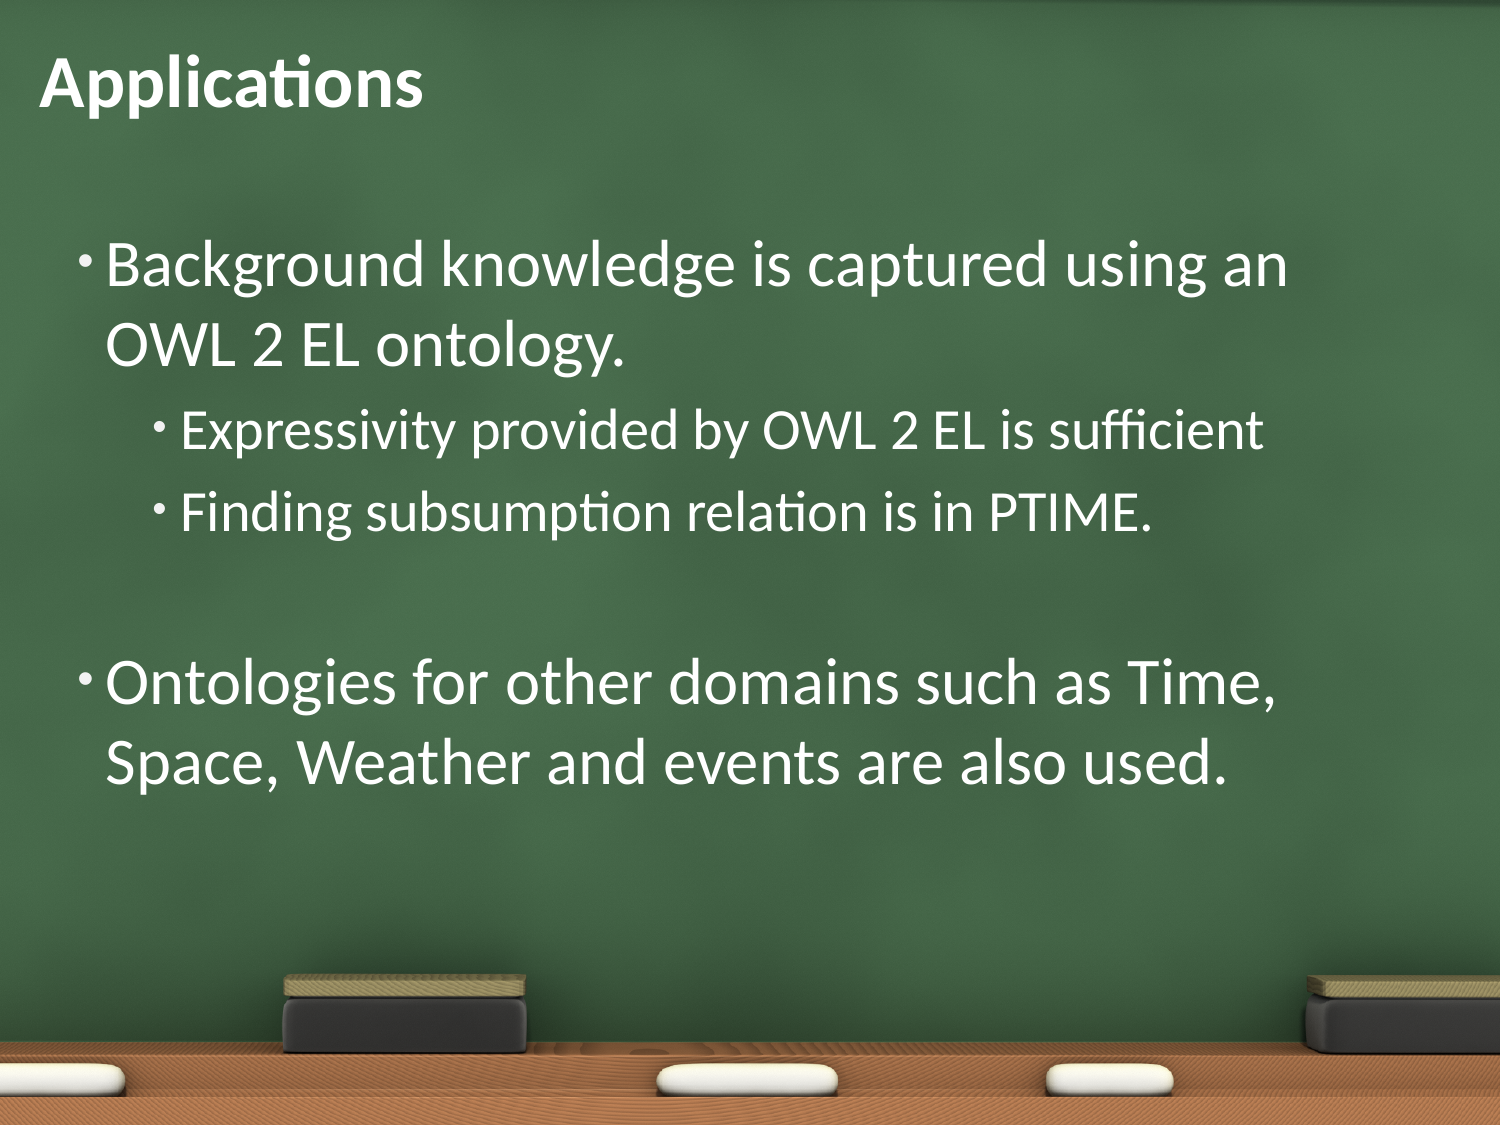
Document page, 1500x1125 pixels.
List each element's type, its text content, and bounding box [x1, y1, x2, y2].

picture [0, 0, 1500, 1125]
text_box Background knowledge is captured using an OWL 2 EL ontology. Expressivity provided by OWL 2 EL is sufficient Finding subsumption relation is in PTIME. Ontologies for other domains such as Time, Space, Weather and events are also used. [62, 212, 1438, 913]
title Applications [24, 24, 1375, 130]
